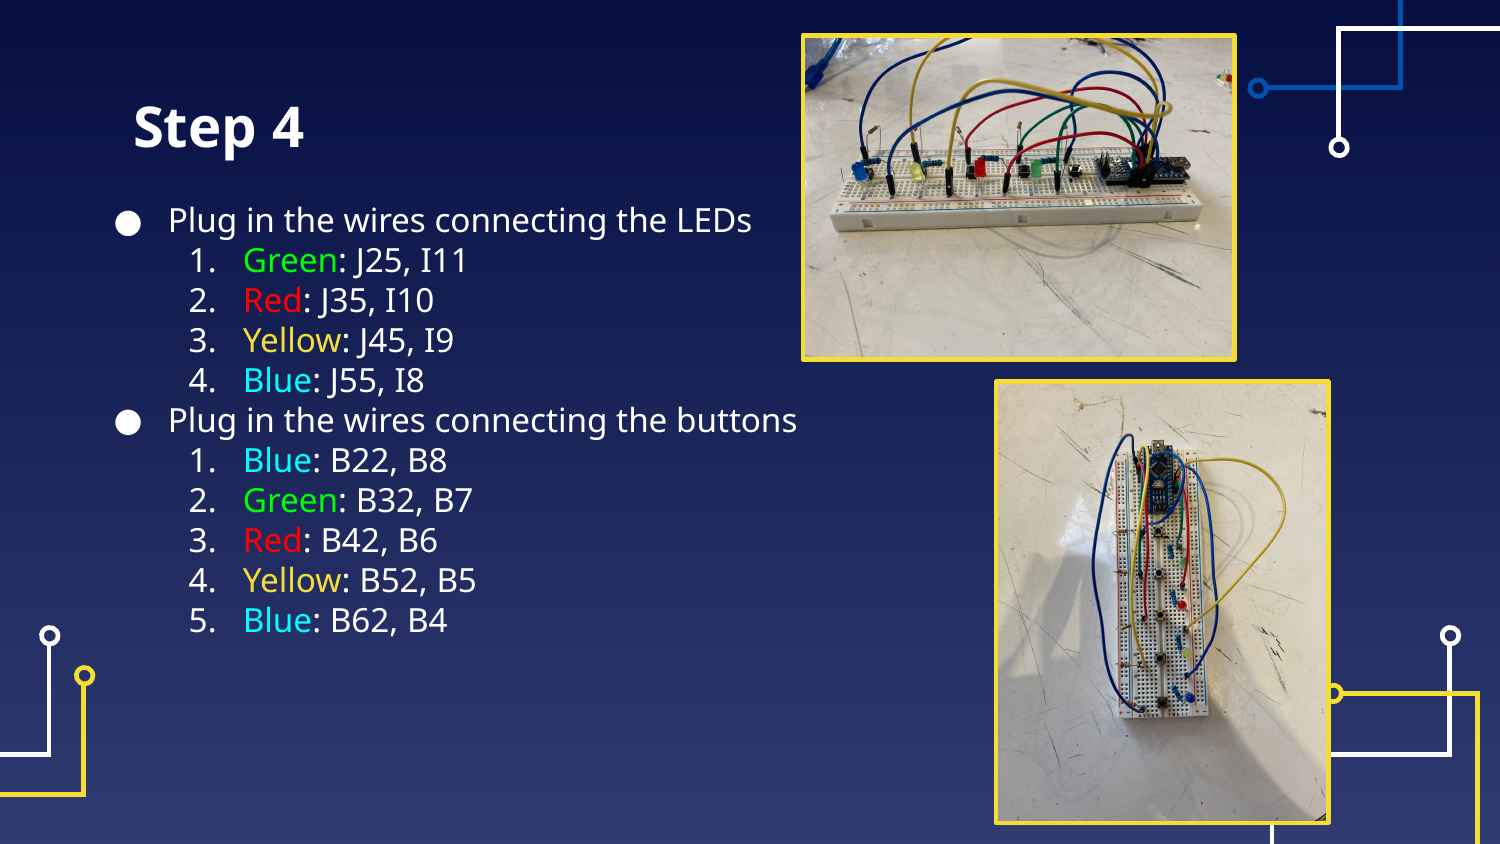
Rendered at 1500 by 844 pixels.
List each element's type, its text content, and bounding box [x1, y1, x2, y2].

text_box Plug in the wires connecting the LEDs Green: J25, I11 Red: J35, I10 Yellow: J45, I9 Blue: J55, I8 Plug in the wires connecting the buttons Blue: B22, B8 Green: B32, B7 Red: B42, B6 Yellow: B52, B5 Blue: B62, B4 [77, 184, 923, 654]
picture [998, 383, 1327, 821]
picture [805, 37, 1233, 358]
title Step 4 [1238, 86, 1382, 165]
title Step 4 [118, 86, 800, 165]
